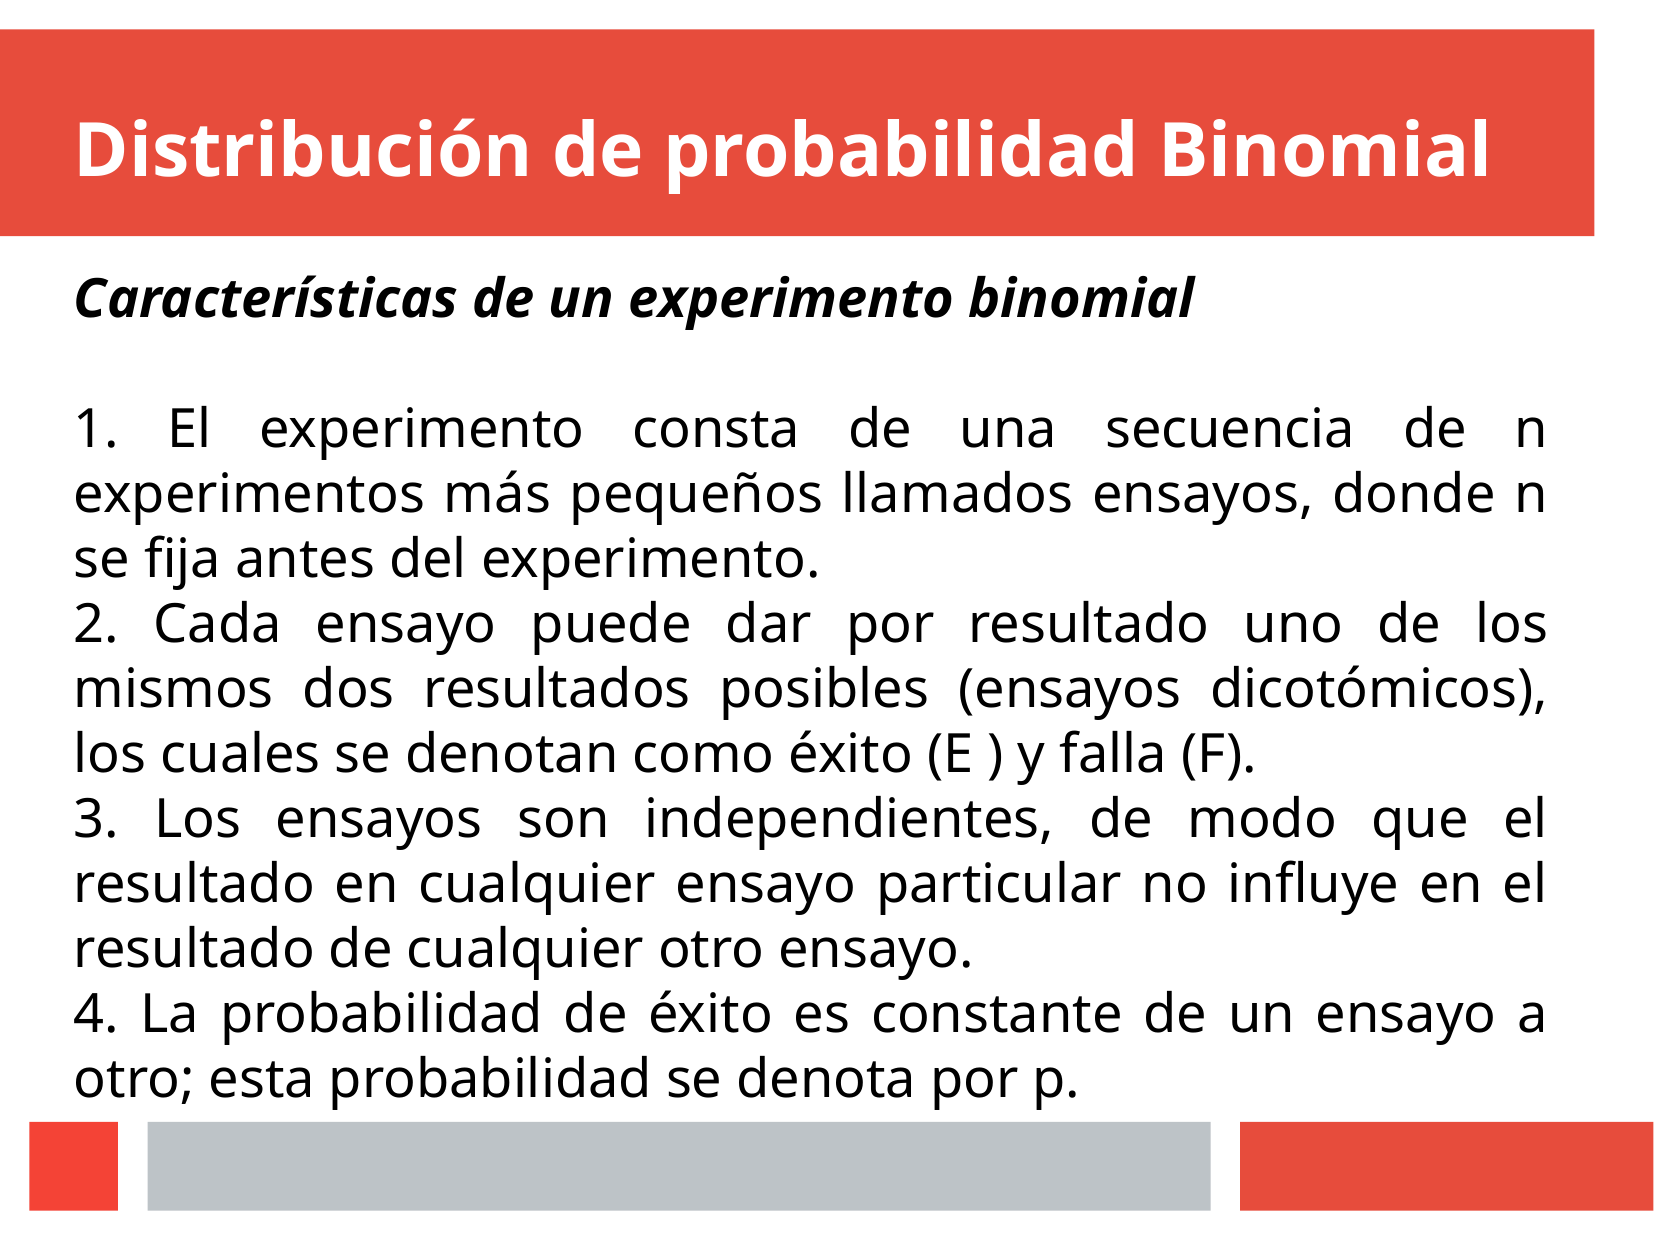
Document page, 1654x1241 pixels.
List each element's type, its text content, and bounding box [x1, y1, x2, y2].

title Distribución de probabilidad Binomial [59, 59, 1595, 207]
list Características de un experimento binomial 1. El experimento consta de una secuencia de n experimentos más pequeños llamados ensayos, donde n se fija antes del experimento. 2. Cada ensayo puede dar por resultado uno de los mismos dos resultados posibles (ensayos dicotómicos), los cuales se denotan como éxito (E ) y falla (F). 3. Los ensayos son independientes, de modo que el resultado en cualquier ensayo particular no influye en el resultado de cualquier otro ensayo. 4. La probabilidad de éxito es constante de un ensayo a otro; esta probabilidad se denota por p. [59, 248, 1565, 1126]
